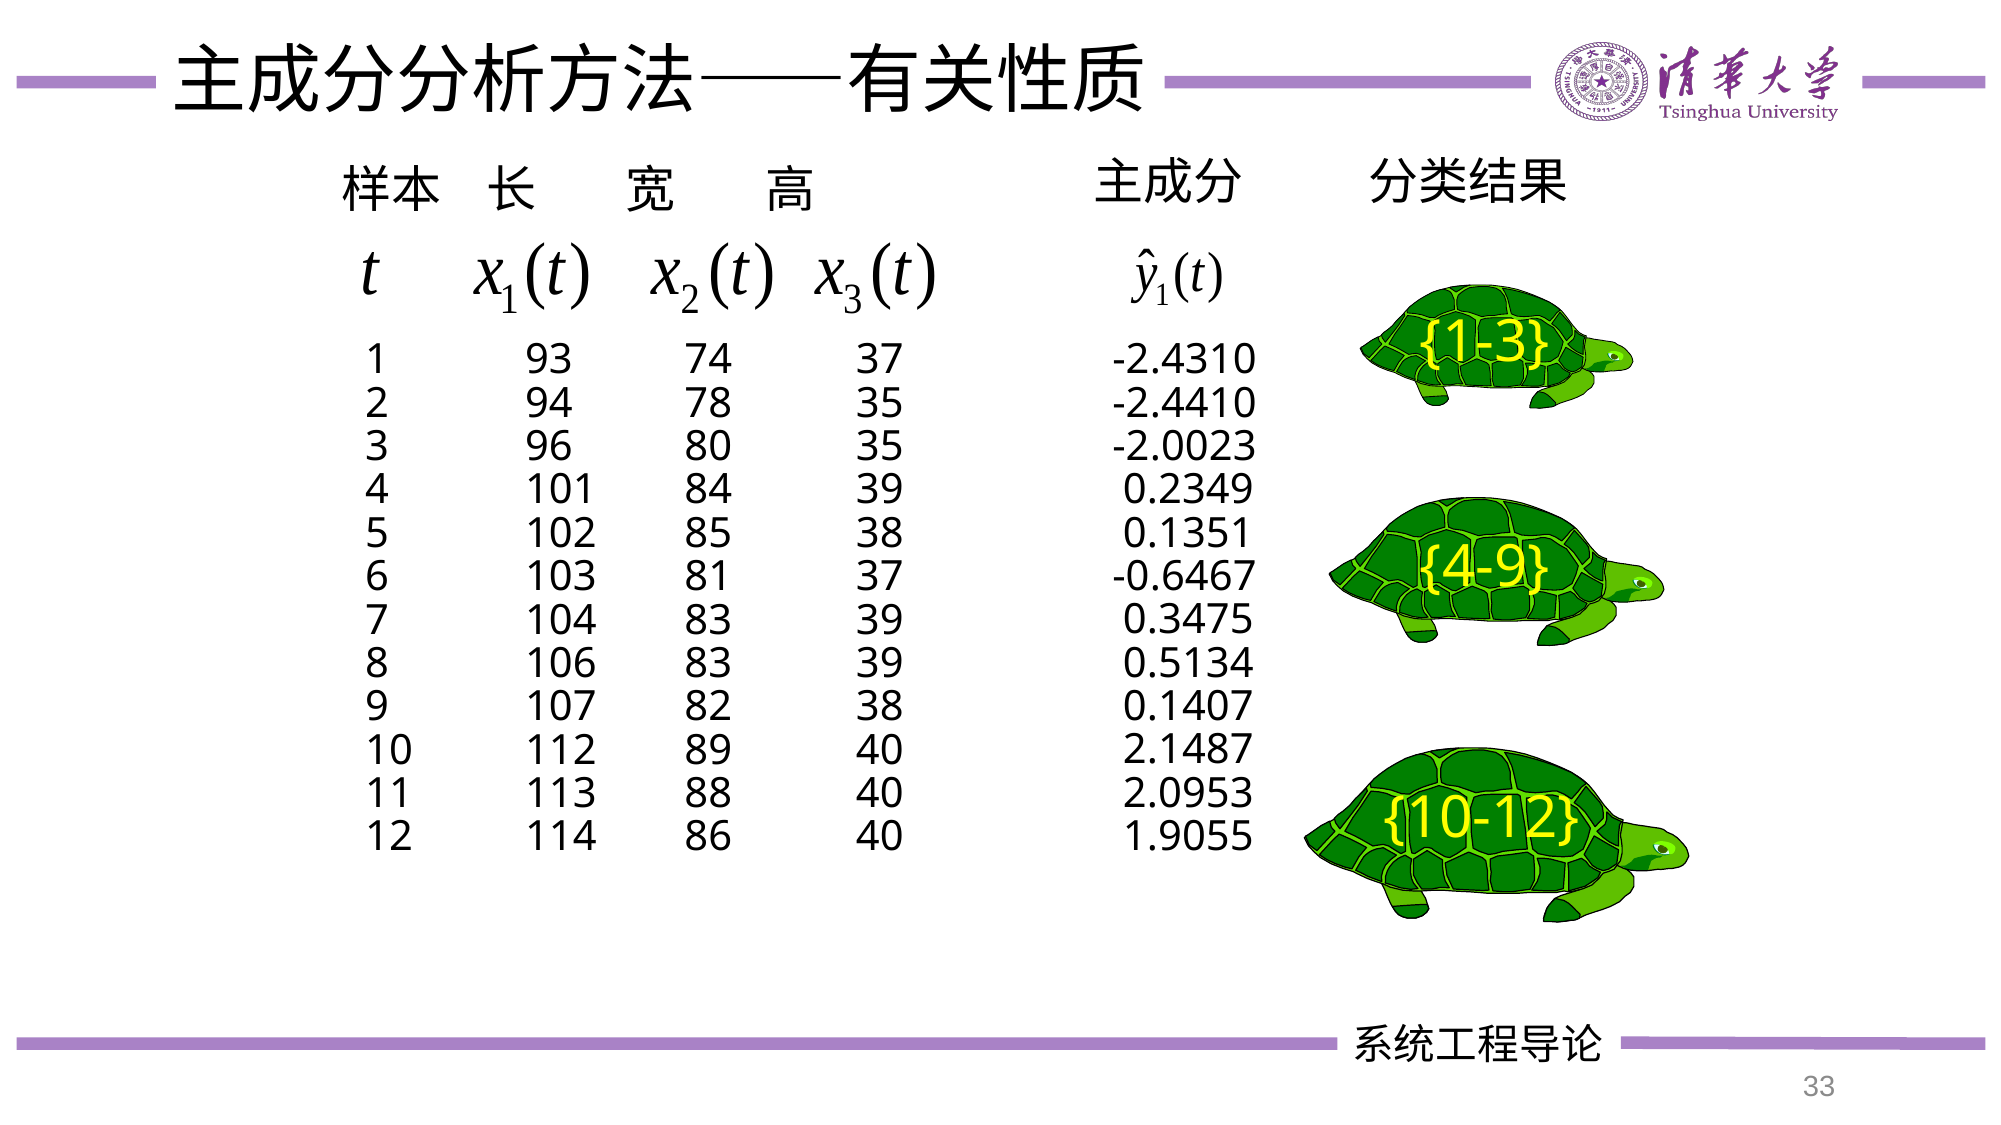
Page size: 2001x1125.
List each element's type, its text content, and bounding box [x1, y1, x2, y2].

text_box -2.4310 -2.4410 -2.0023 0.2349 0.1351 -0.6467 0.3475 0.5134 0.1407 2.1487 2.0953 1.9055 [1086, 348, 1272, 863]
picture [1555, 42, 1648, 121]
title 主成分分析方法——有关性质 [155, 0, 1165, 191]
slide_number 33 [1675, 1055, 1963, 1115]
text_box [1121, 234, 1238, 320]
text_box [1359, 283, 1635, 409]
picture [1659, 46, 1838, 121]
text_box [1302, 746, 1691, 923]
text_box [1327, 496, 1666, 647]
text_box 分类结果 [1354, 142, 1584, 217]
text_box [326, 150, 964, 914]
text_box 主成分 [1078, 142, 1259, 217]
